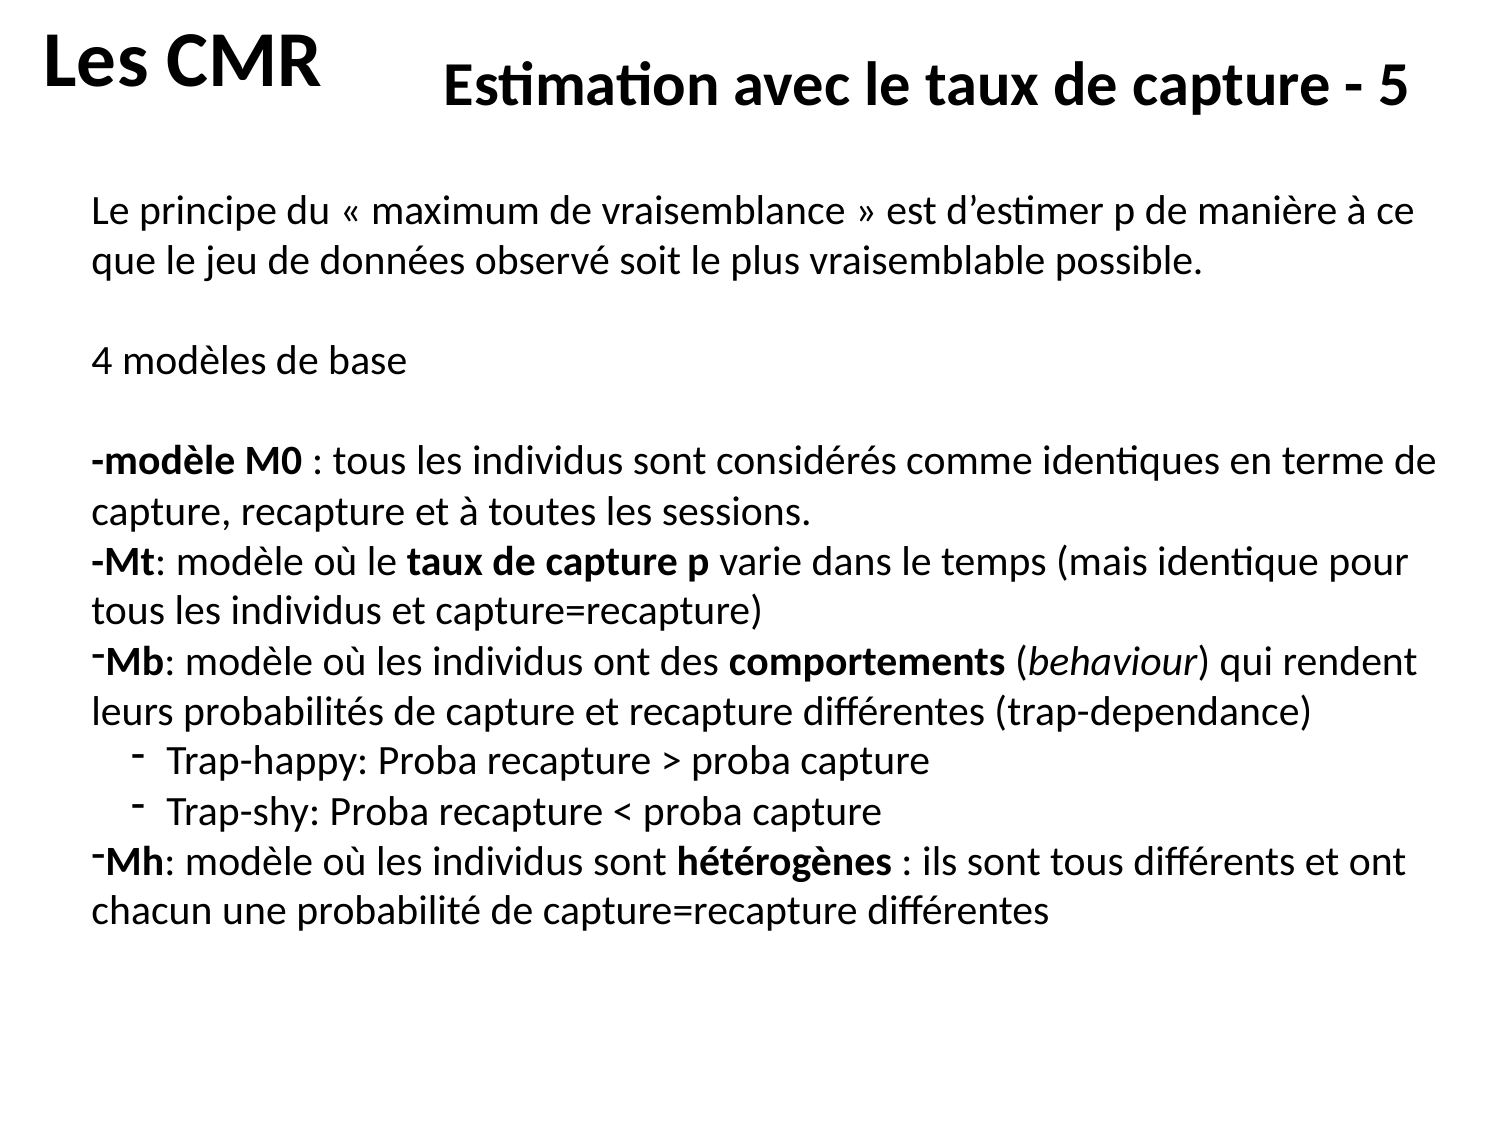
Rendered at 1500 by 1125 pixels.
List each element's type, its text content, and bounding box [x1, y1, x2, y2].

text_box Les CMR [28, 0, 338, 110]
text_box Estimation avec le taux de capture - 5 [429, 35, 1426, 125]
text_box Le principe du « maximum de vraisemblance » est d’estimer p de manière à ce que le jeu de données observé soit le plus vraisemblable possible. 4 modèles de base -modèle M0 : tous les individus sont considérés comme identiques en terme de capture, recapture et à toutes les sessions. -Mt: modèle où le taux de capture p varie dans le temps (mais identique pour tous les individus et capture=recapture) Mb: modèle où les individus ont des comportements (behaviour) qui rendent leurs probabilités de capture et recapture différentes (trap-dependance) Trap-happy: Proba recapture > proba capture Trap-shy: Proba recapture < proba capture Mh: modèle où les individus sont hétérogènes : ils sont tous différents et ont chacun une probabilité de capture=recapture différentes [76, 175, 1477, 991]
